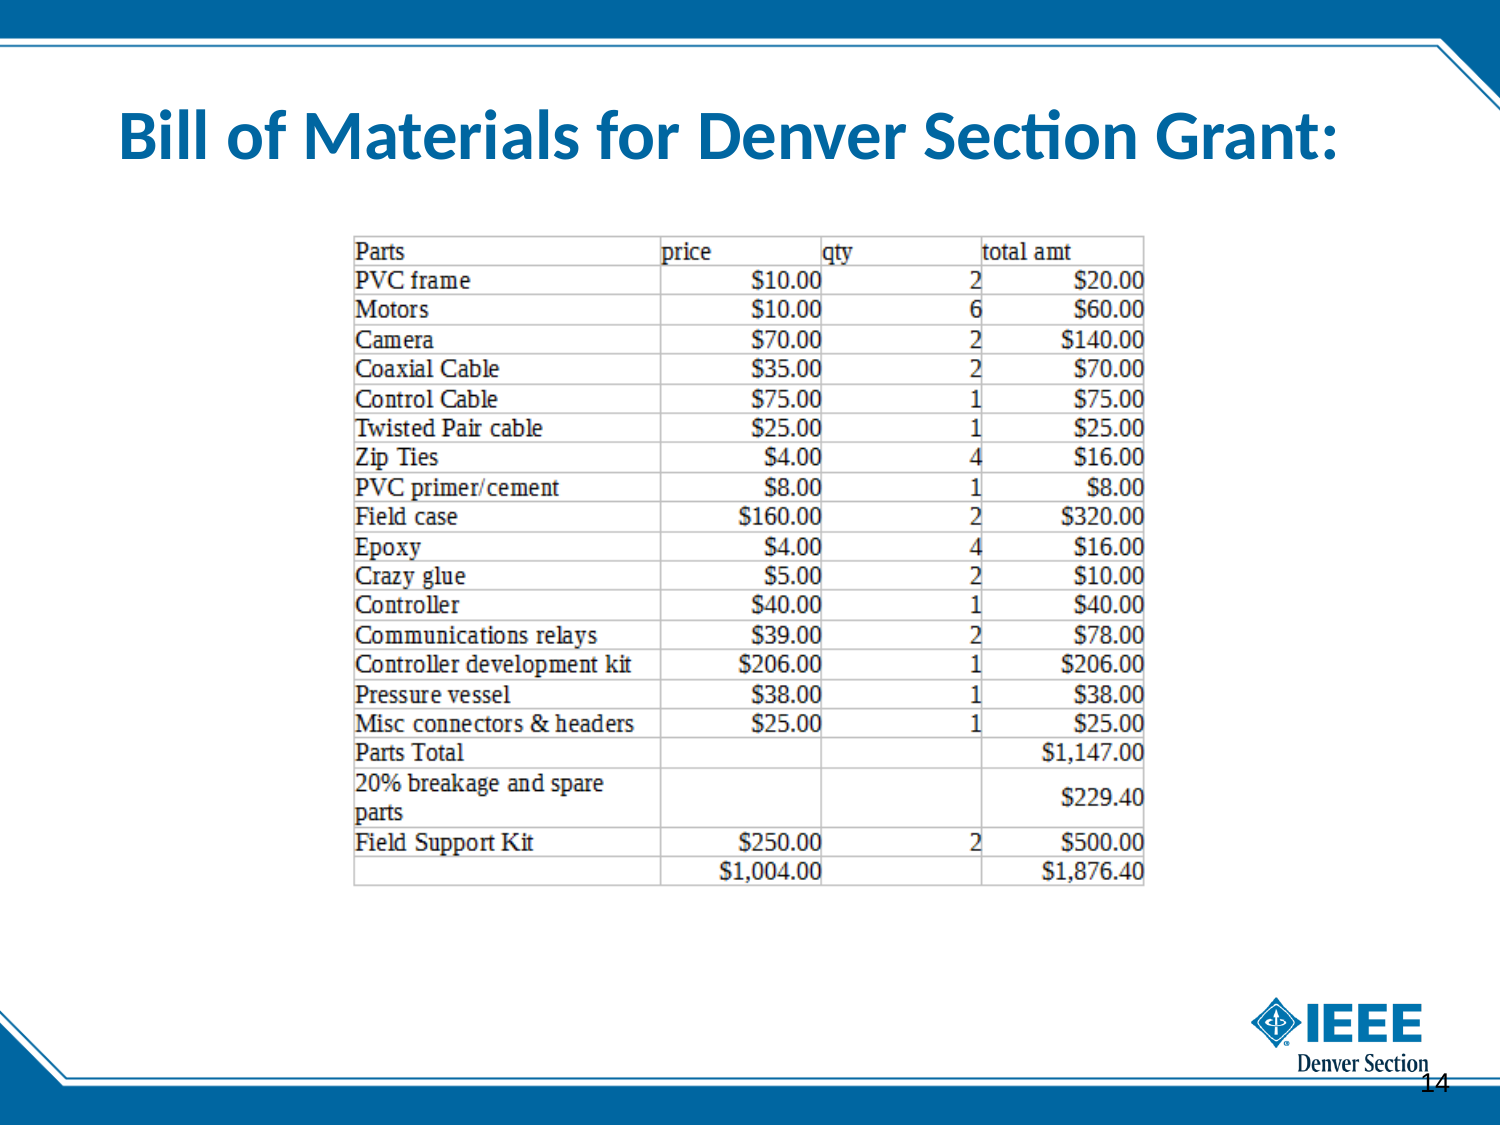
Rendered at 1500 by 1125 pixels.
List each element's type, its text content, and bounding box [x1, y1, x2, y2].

picture [0, 0, 1500, 115]
picture [344, 228, 1156, 896]
title Bill of Materials for Denver Section Grant: [103, 91, 1397, 182]
picture [0, 975, 1500, 1125]
text_box 14 [1403, 1038, 1494, 1125]
